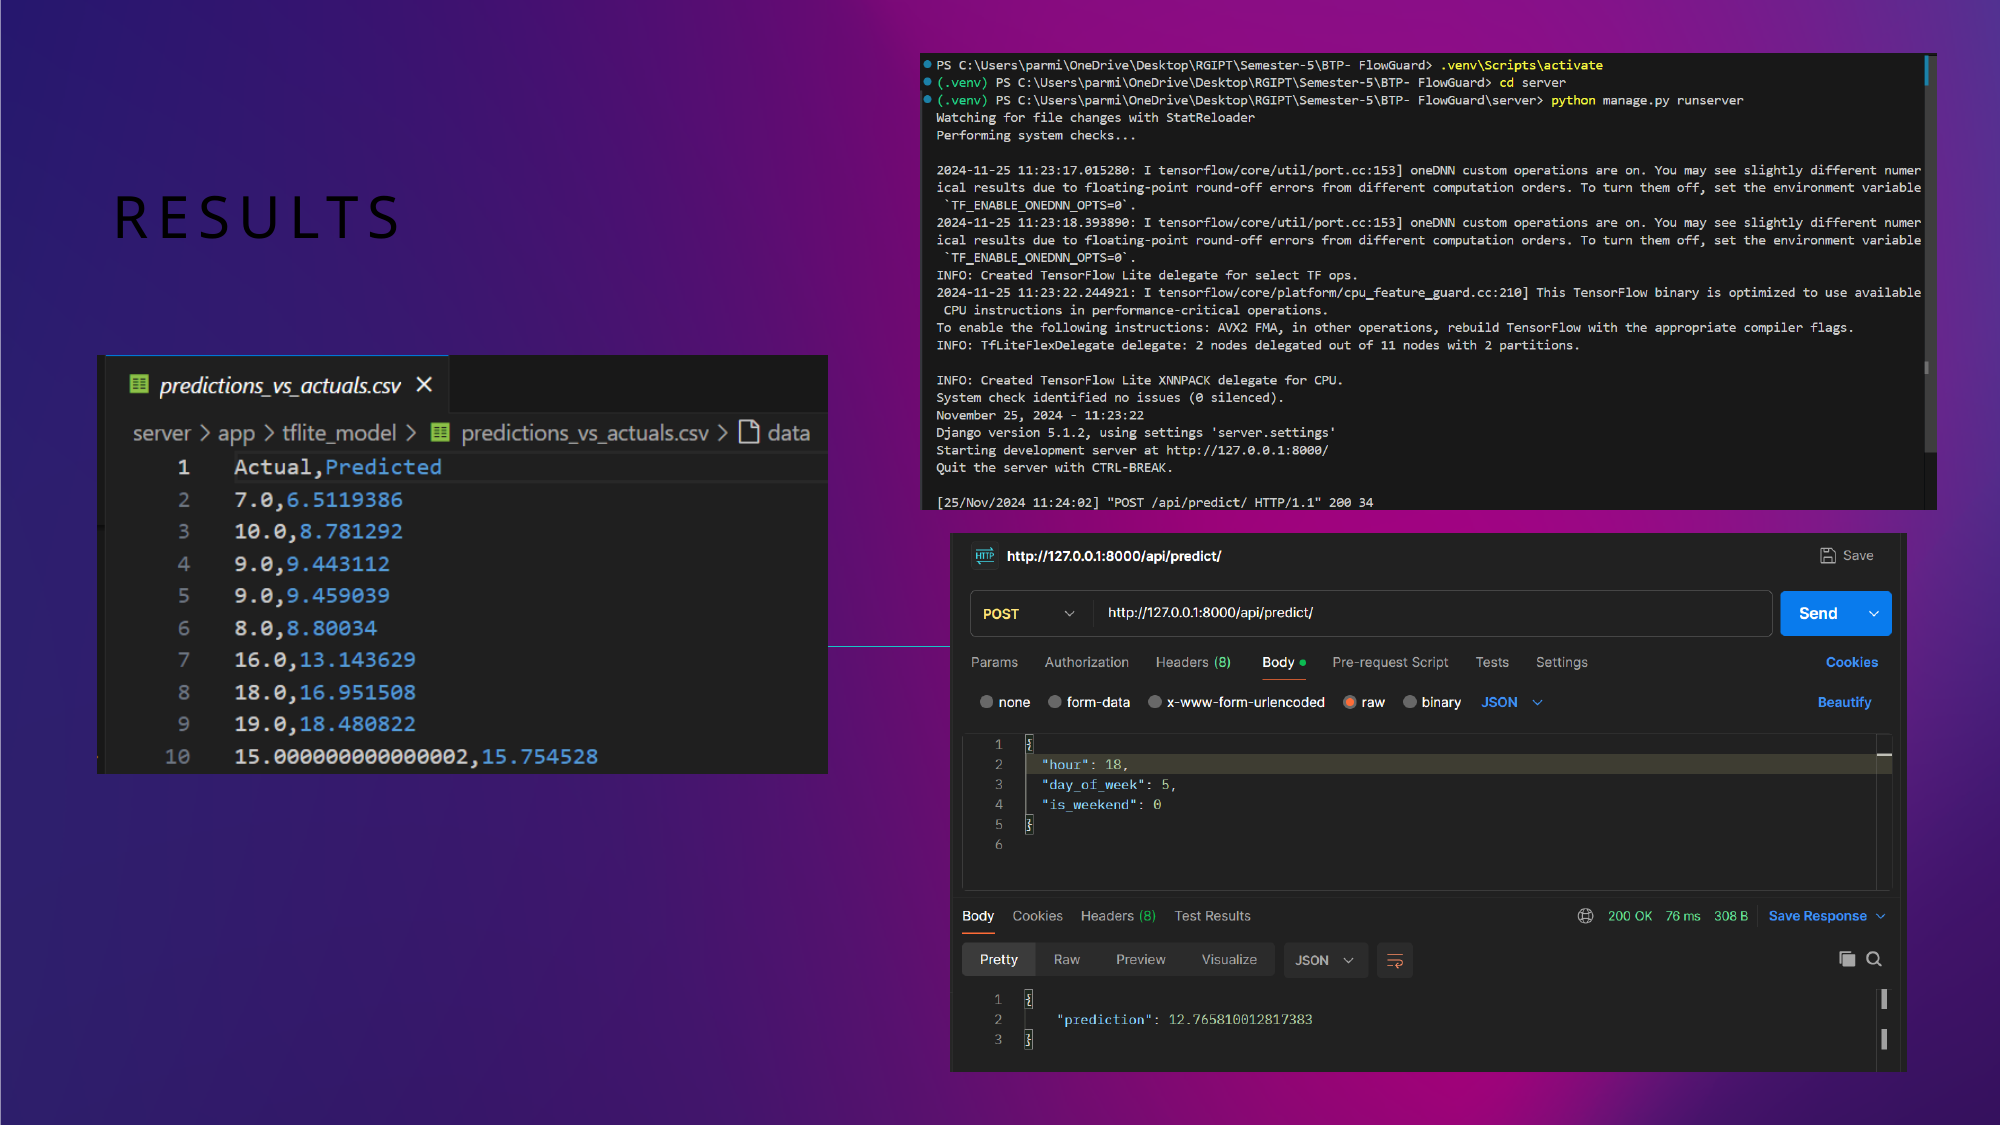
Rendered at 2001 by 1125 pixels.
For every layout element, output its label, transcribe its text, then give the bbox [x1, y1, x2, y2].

picture [0, 0, 2000, 1125]
title results [97, 176, 895, 254]
